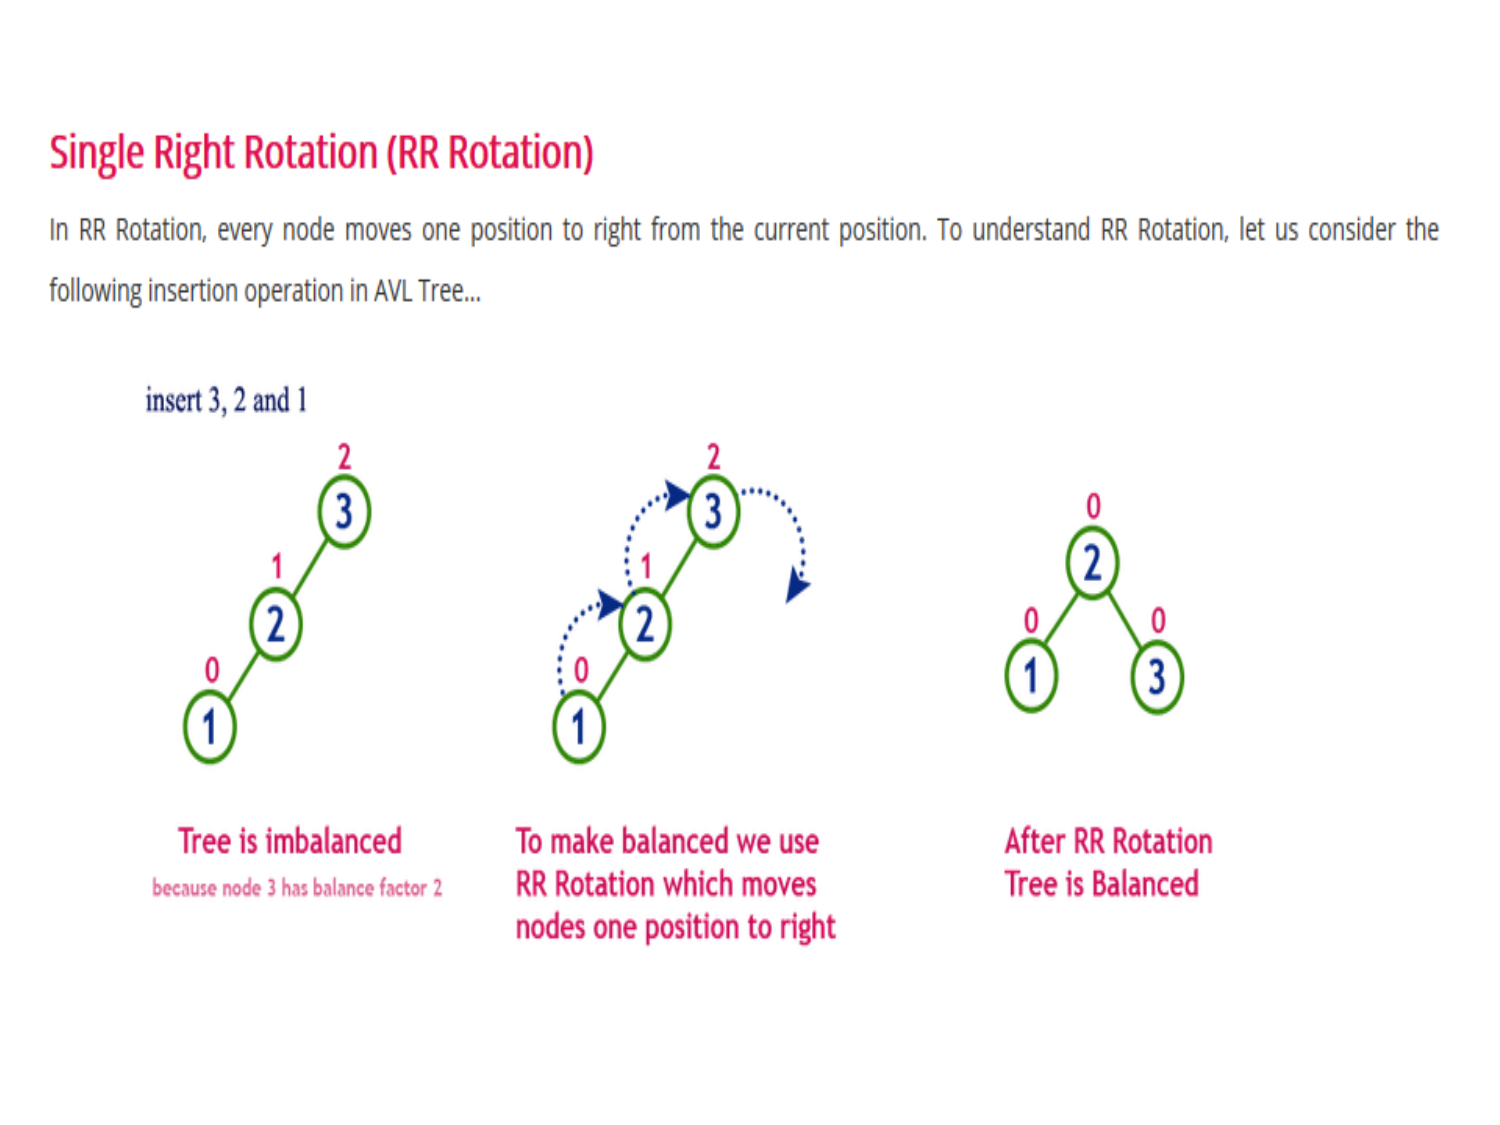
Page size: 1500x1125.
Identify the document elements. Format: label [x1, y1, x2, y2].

picture [41, 112, 1458, 1001]
